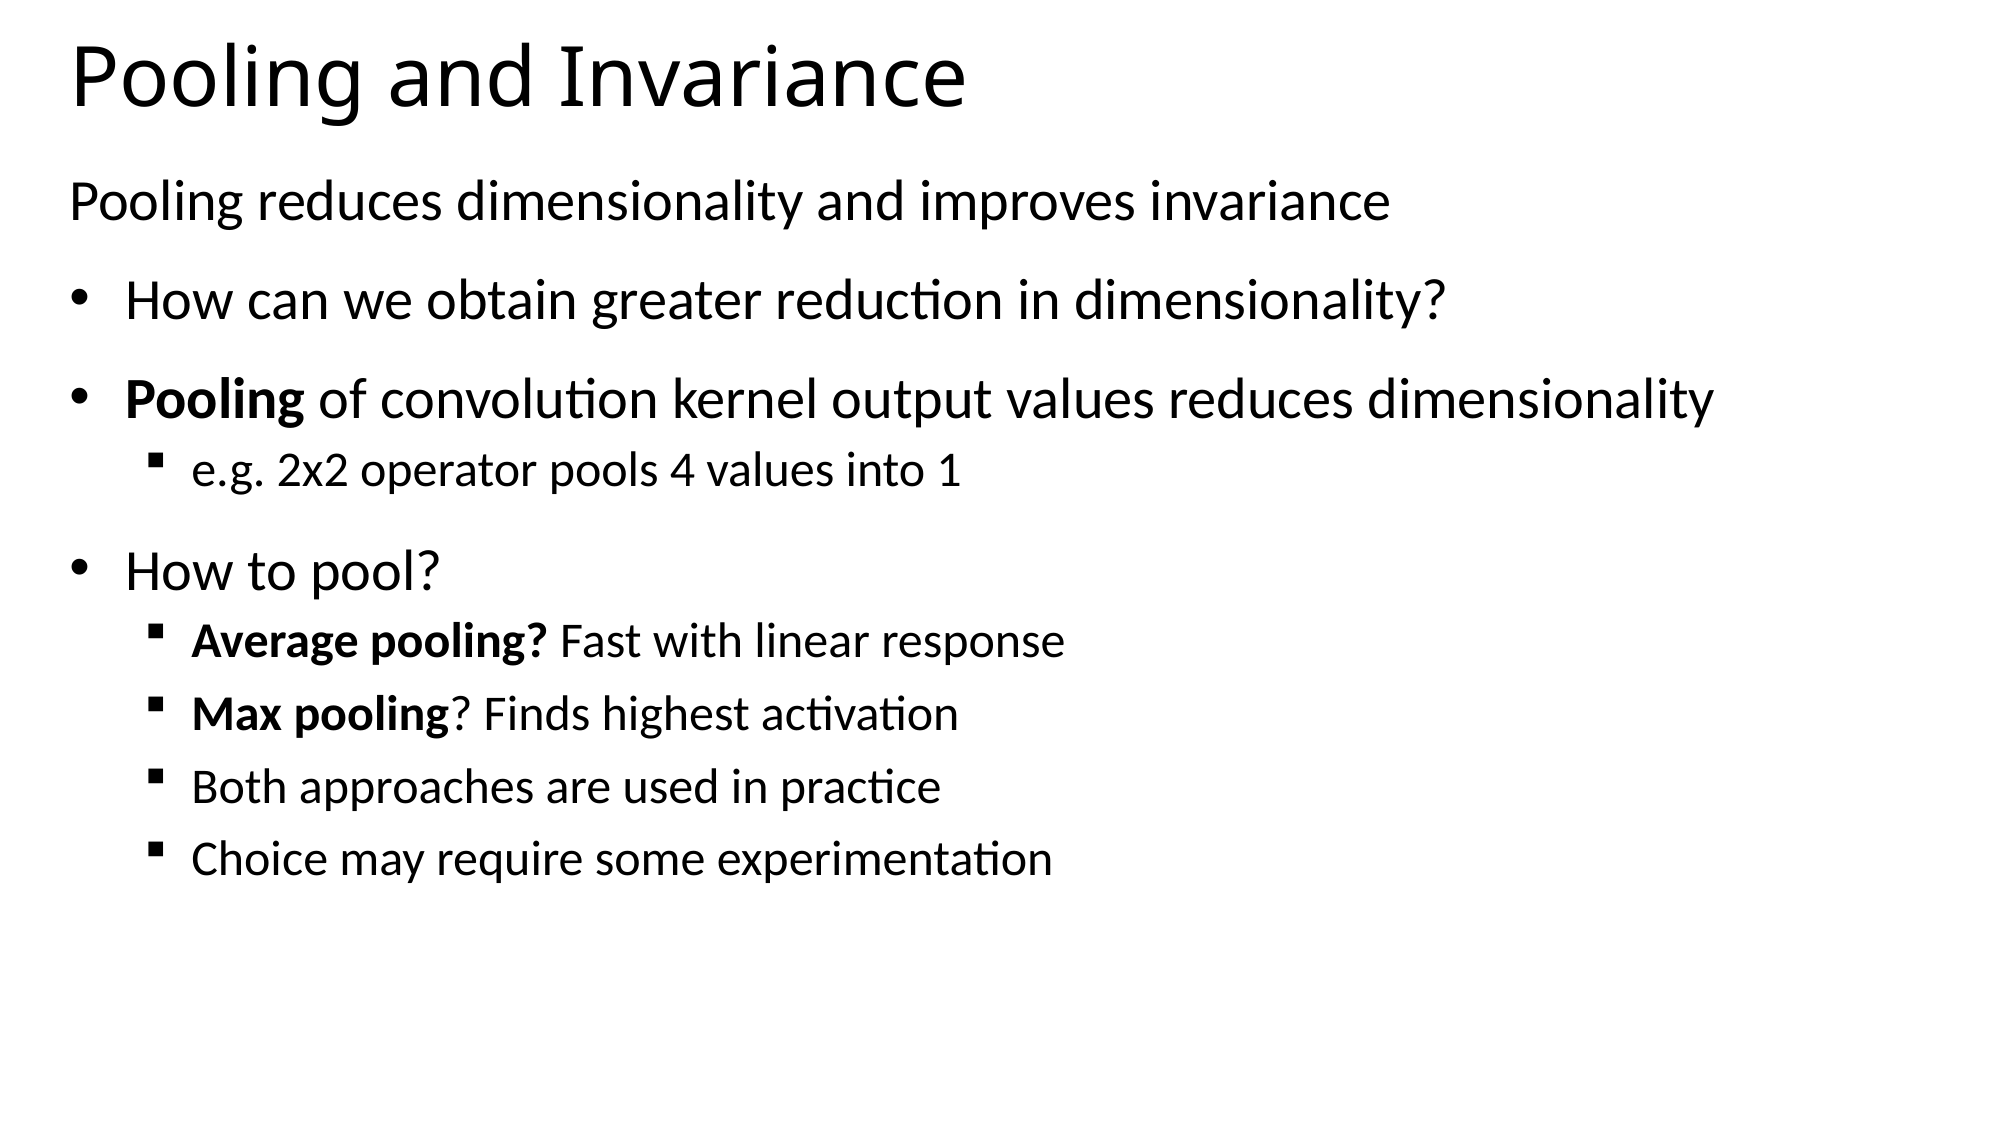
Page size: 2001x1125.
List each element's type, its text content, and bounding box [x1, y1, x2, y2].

title Pooling and Invariance [54, 34, 1966, 146]
list Pooling reduces dimensionality and improves invariance How can we obtain greater reduction in dimensionality? Pooling of convolution kernel output values reduces dimensionality e.g. 2x2 operator pools 4 values into 1 How to pool? Average pooling? Fast with linear response Max pooling? Finds highest activation Both approaches are used in practice Choice may require some experimentation [54, 154, 1946, 1091]
